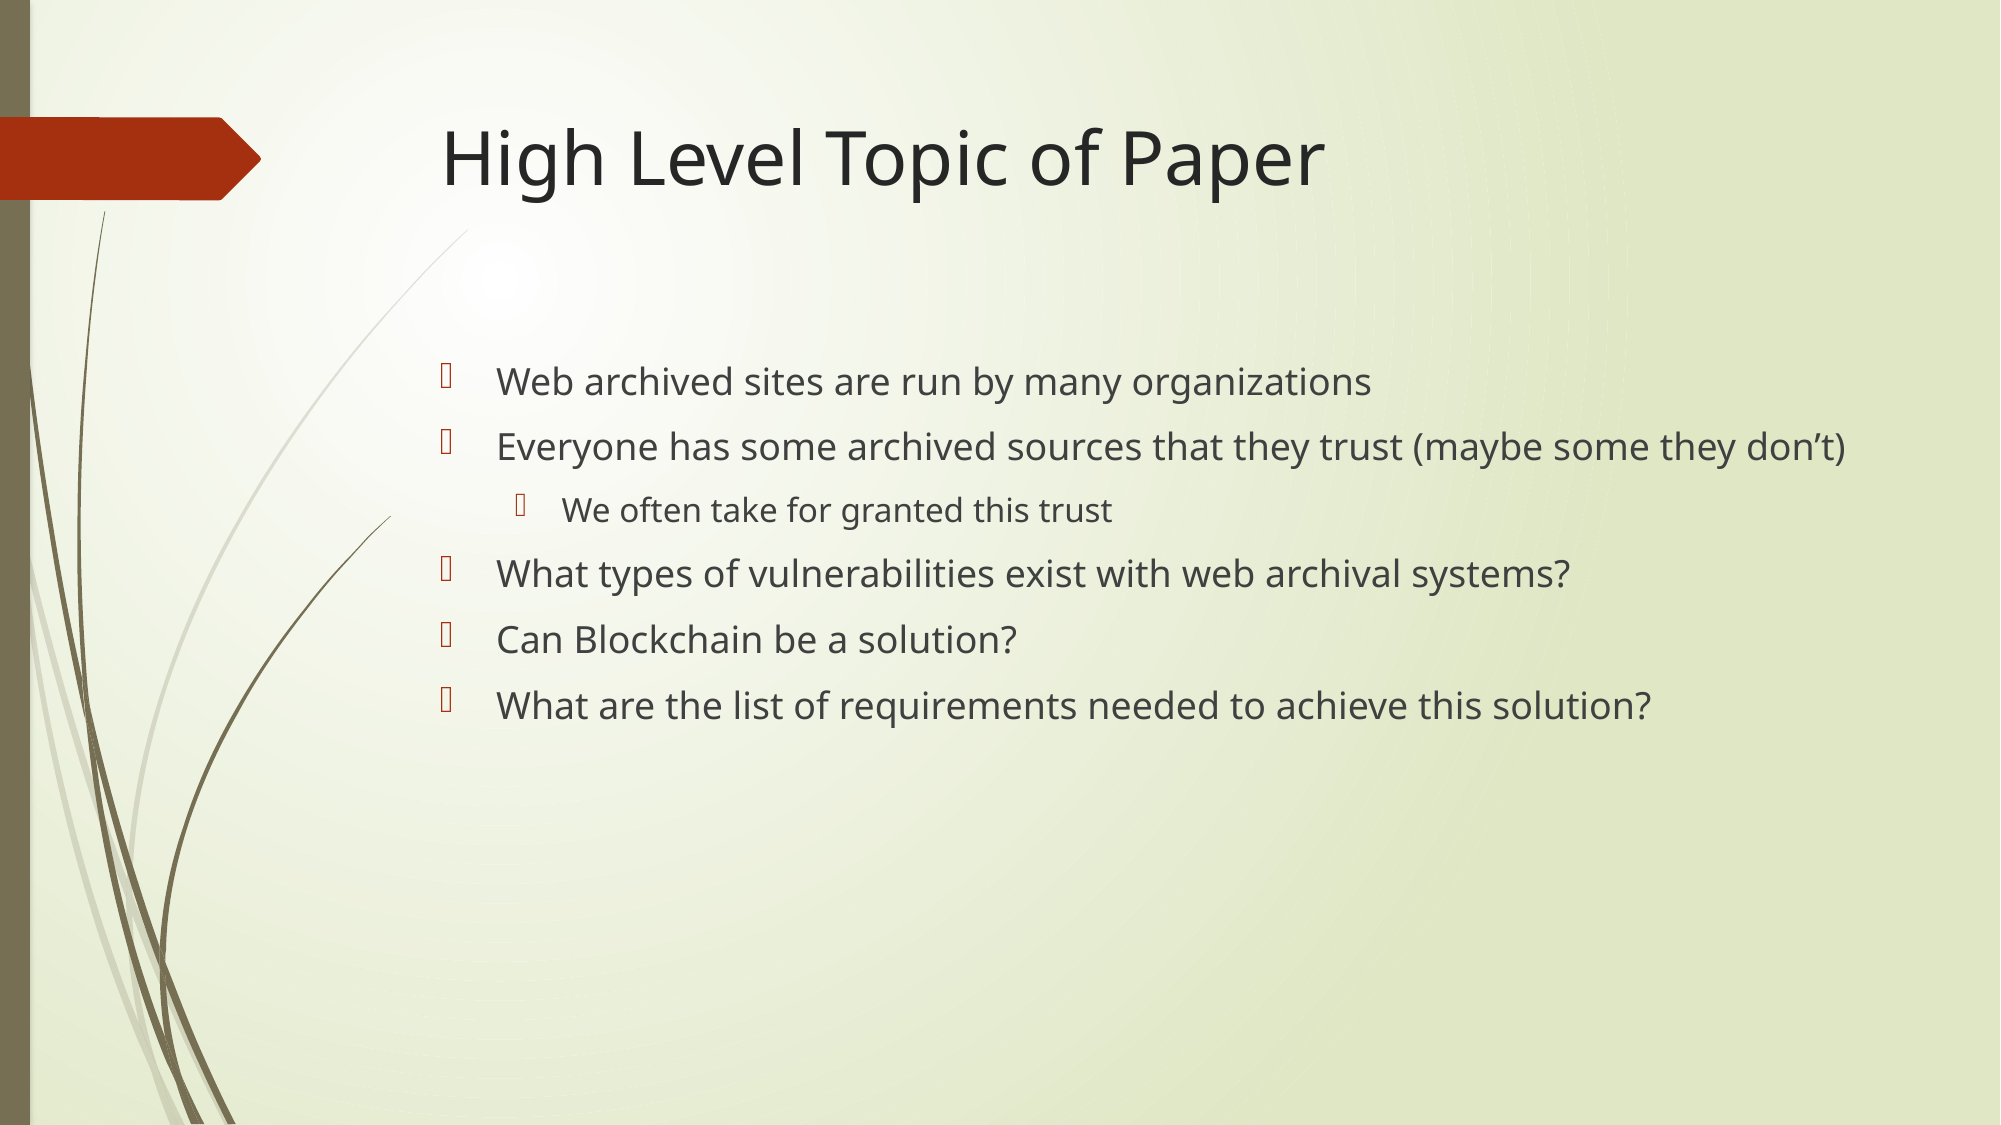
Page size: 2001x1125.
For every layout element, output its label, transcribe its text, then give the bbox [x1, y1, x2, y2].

list Web archived sites are run by many organizations Everyone has some archived sources that they trust (maybe some they don’t) We often take for granted this trust What types of vulnerabilities exist with web archival systems? Can Blockchain be a solution? What are the list of requirements needed to achieve this solution? [424, 350, 1888, 970]
title High Level Topic of Paper [425, 102, 1888, 313]
